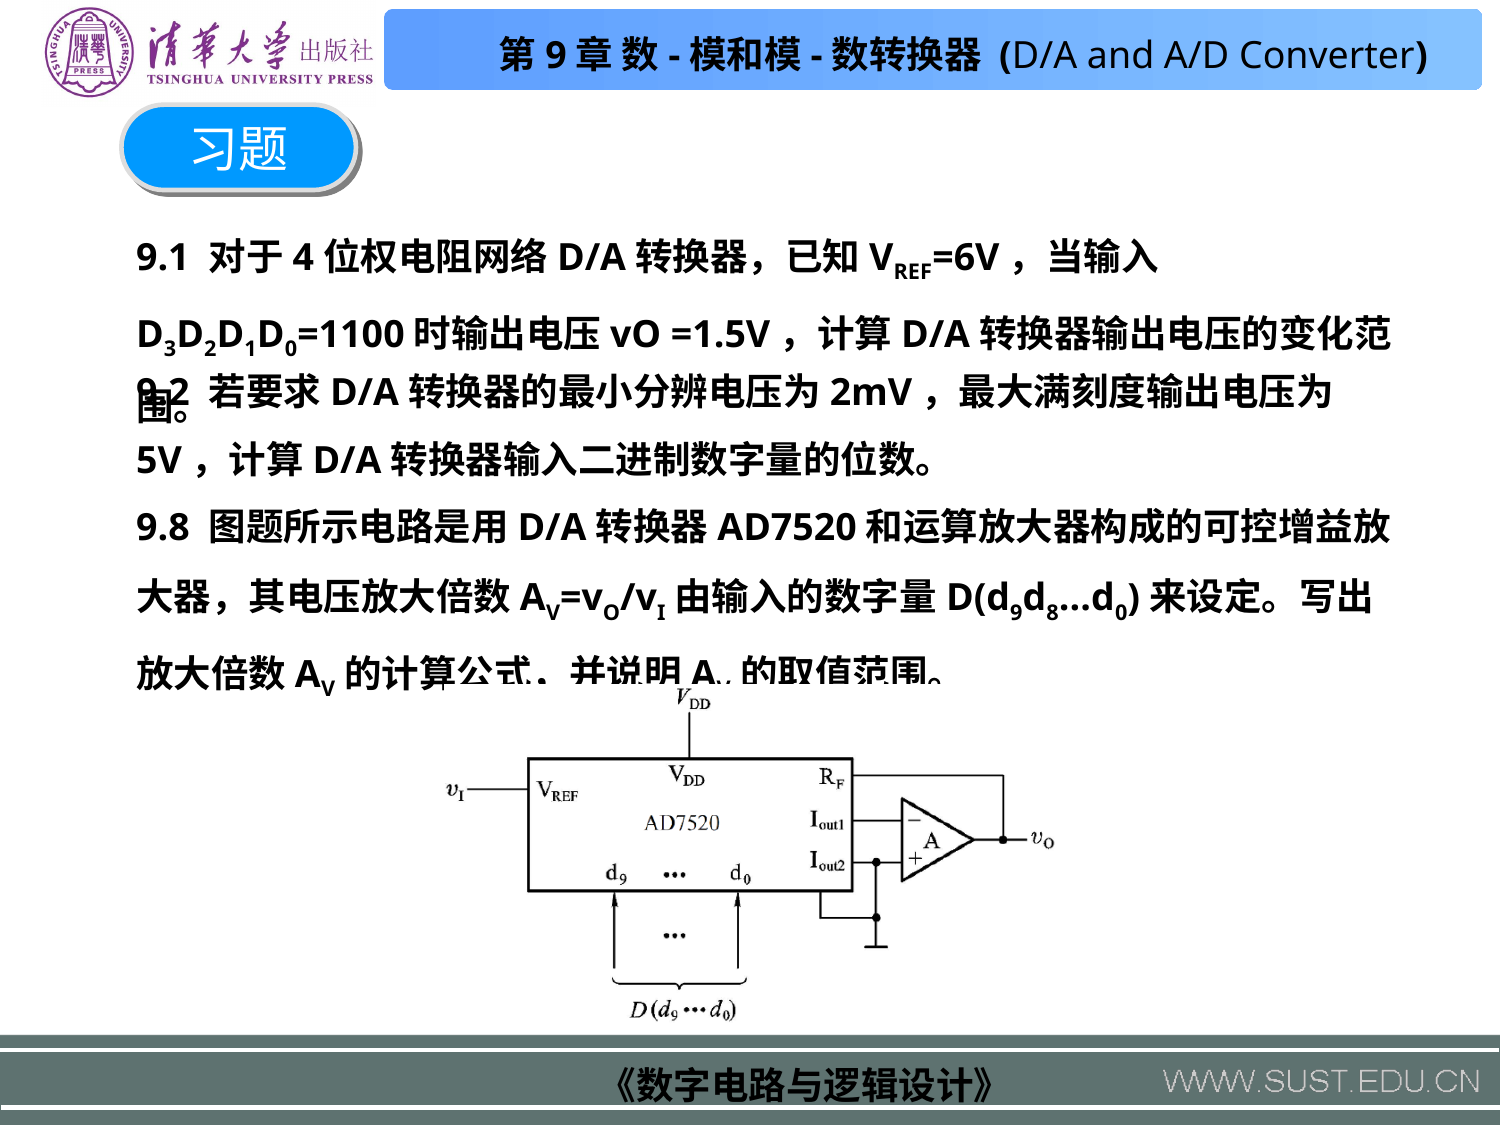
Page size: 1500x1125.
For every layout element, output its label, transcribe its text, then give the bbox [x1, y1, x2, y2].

text_box 9.1 对于4位权电阻网络D/A转换器，已知VREF=6V，当输入D3D2D1D0=1100时输出电压vO =1.5V，计算D/A转换器输出电压的变化范围。 [121, 200, 1443, 436]
text_box 习题 [158, 109, 319, 185]
picture [41, 0, 376, 107]
text_box 9.8 图题所示电路是用D/A转换器AD7520和运算放大器构成的可控增益放大器，其电压放大倍数AV=vO/vI由输入的数字量D(d9d8...d0)来设定。写出放大倍数AV的计算公式，并说明AV的取值范围。 [121, 472, 1423, 709]
picture [444, 683, 1056, 1024]
text_box 9.2 若要求D/A转换器的最小分辨电压为2mV，最大满刻度输出电压为5V，计算D/A转换器输入二进制数字量的位数。 [121, 338, 1423, 472]
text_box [1151, 1057, 1492, 1105]
text_box [121, 104, 356, 191]
